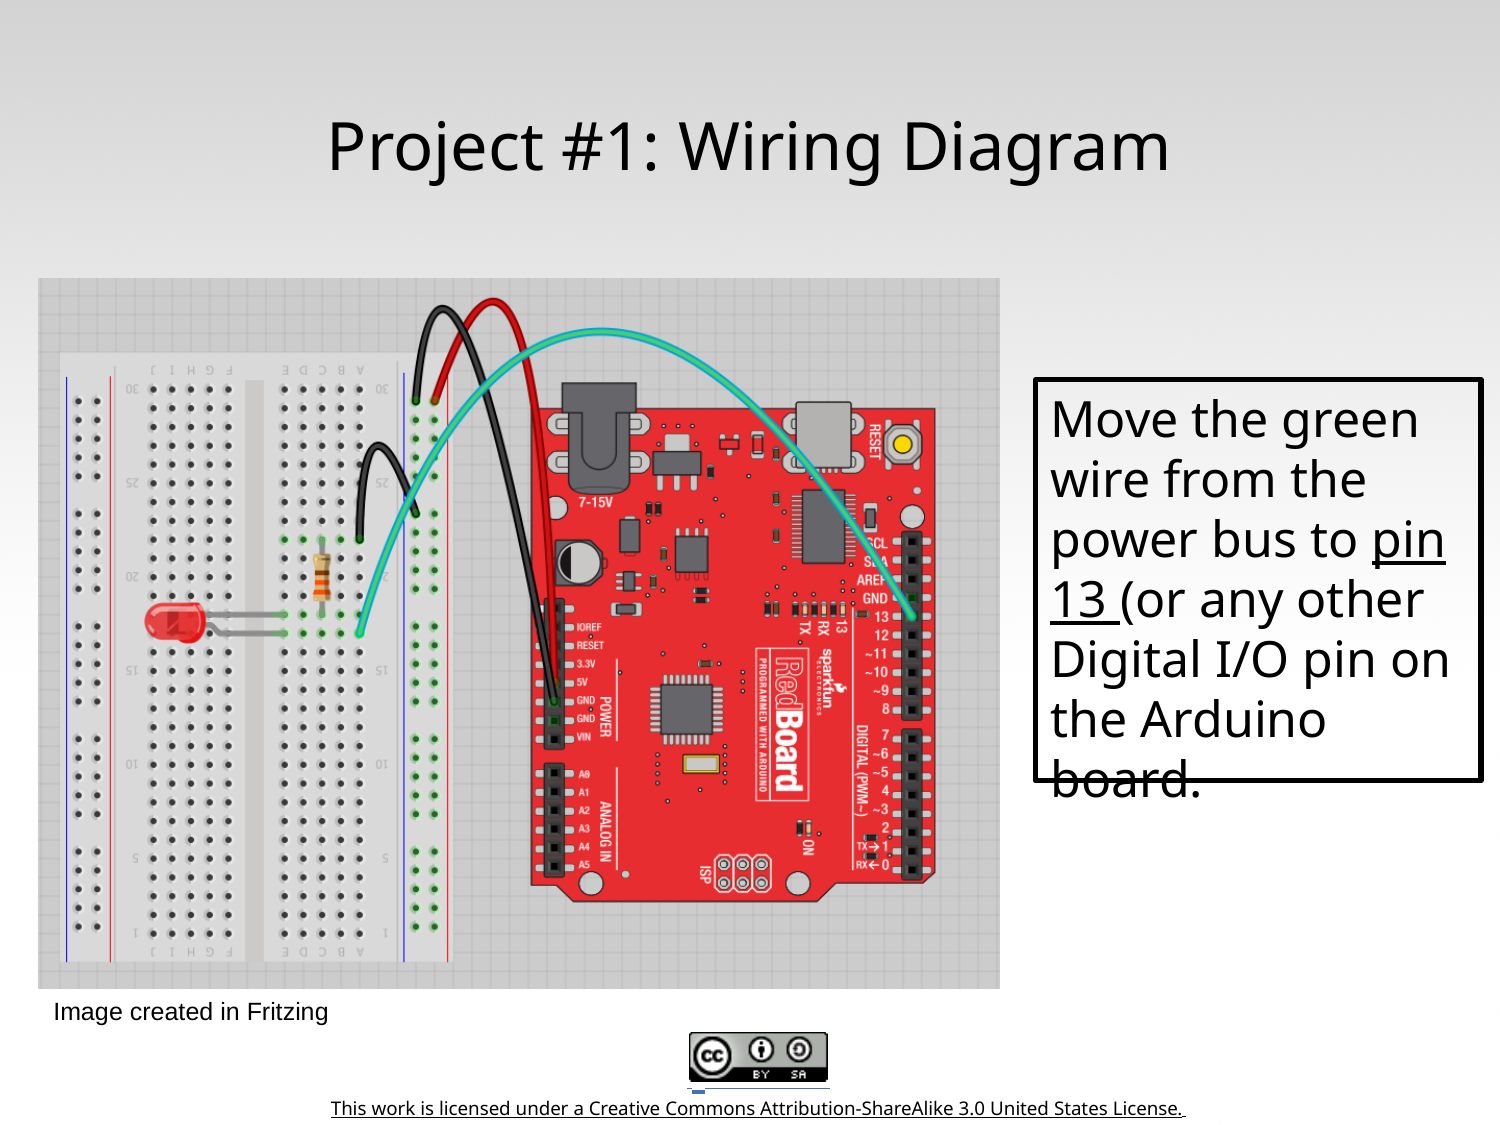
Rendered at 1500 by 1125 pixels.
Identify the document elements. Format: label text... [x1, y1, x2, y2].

text_box Image created in Fritzing [38, 997, 351, 1033]
list Move the green wire from the power bus to pin 13 (or any other Digital I/O pin on the Arduino board. [1035, 379, 1481, 781]
picture [0, 0, 1500, 1125]
title Project #1: Wiring Diagram [112, 50, 1388, 238]
